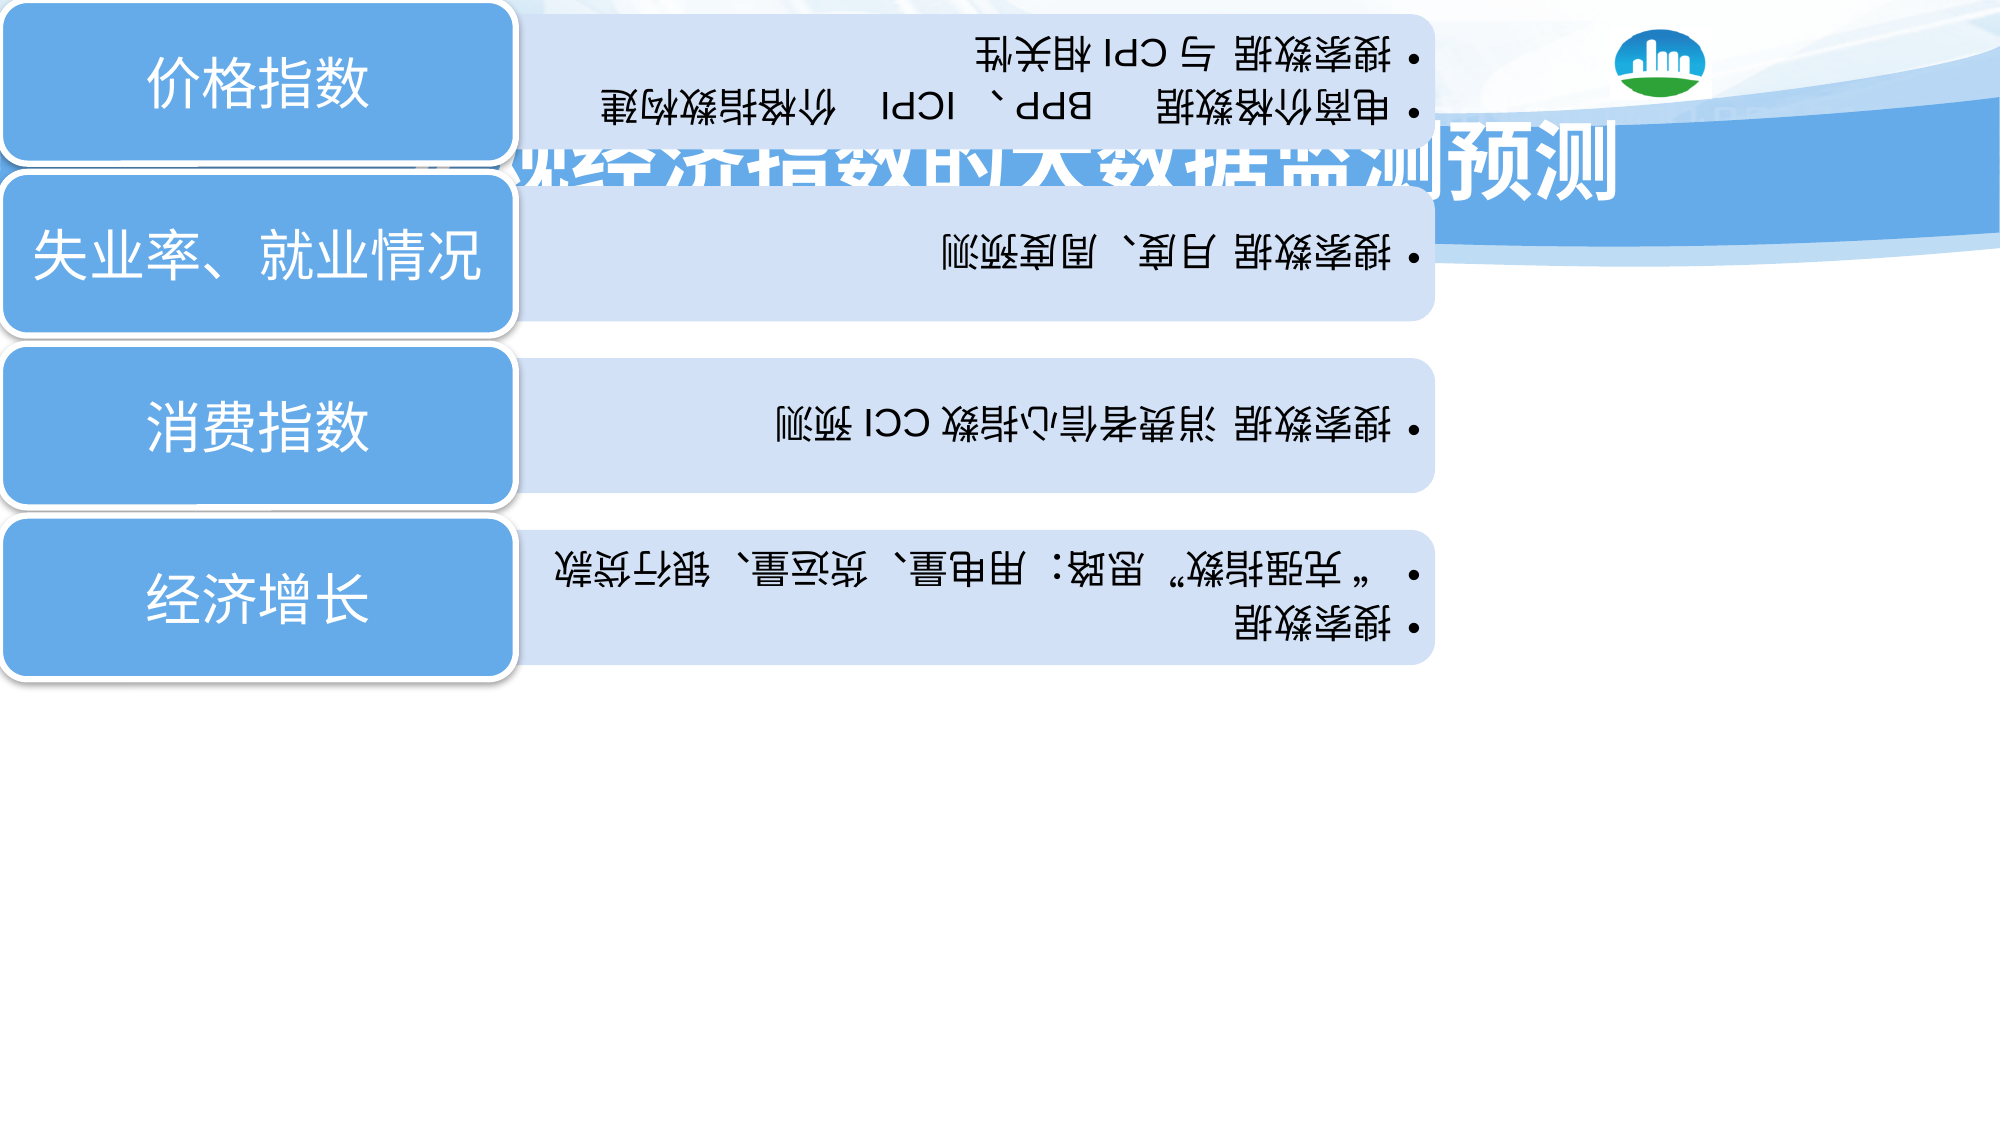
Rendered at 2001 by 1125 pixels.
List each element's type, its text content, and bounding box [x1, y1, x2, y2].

picture [504, 0, 2000, 112]
title 宏观经济指数的大数据监测预测 [506, 112, 1817, 206]
picture [0, 0, 11, 11]
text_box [283, 310, 1717, 991]
